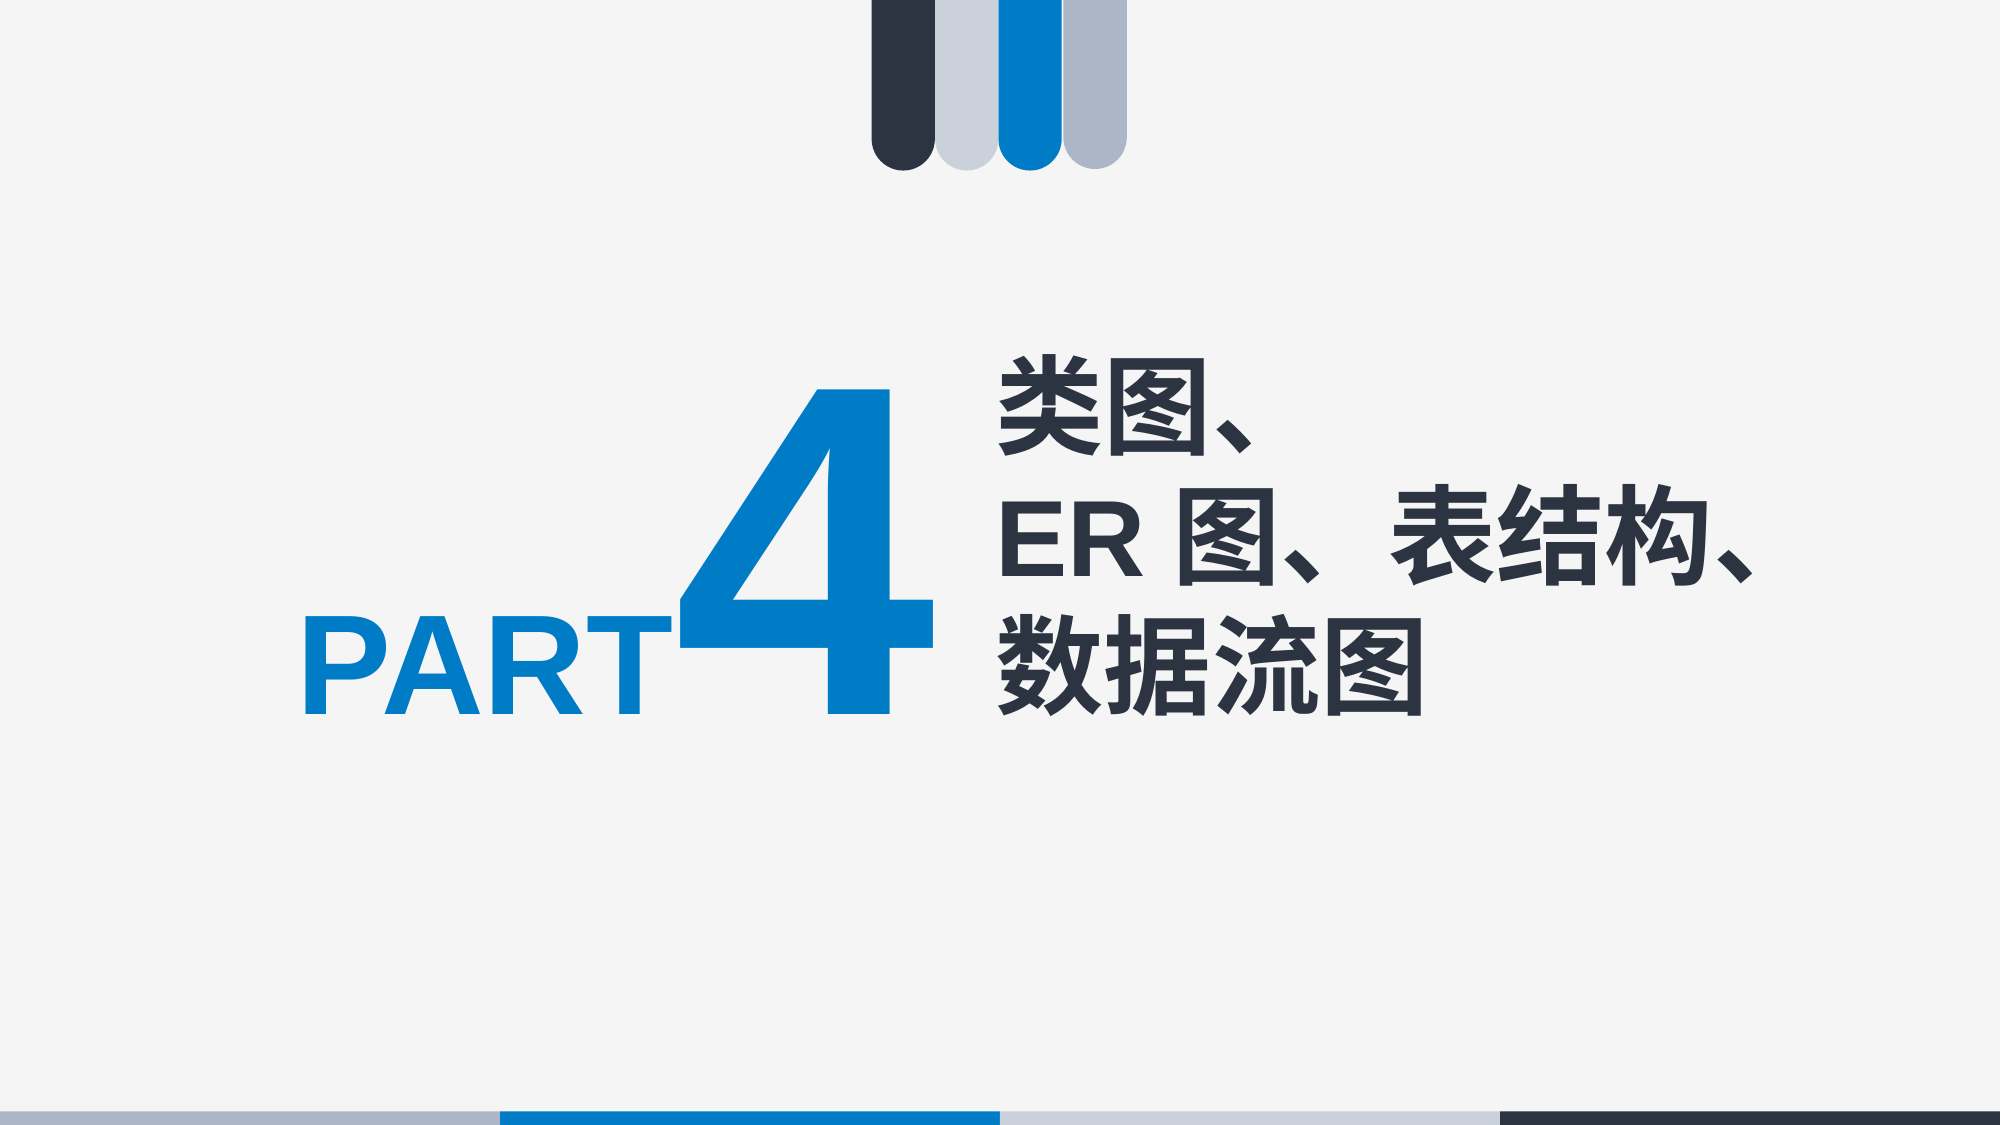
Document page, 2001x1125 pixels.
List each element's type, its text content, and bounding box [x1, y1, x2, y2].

text_box 类图、 ER图、表结构、数据流图 [980, 331, 1811, 736]
text_box PART4 [282, 235, 952, 817]
